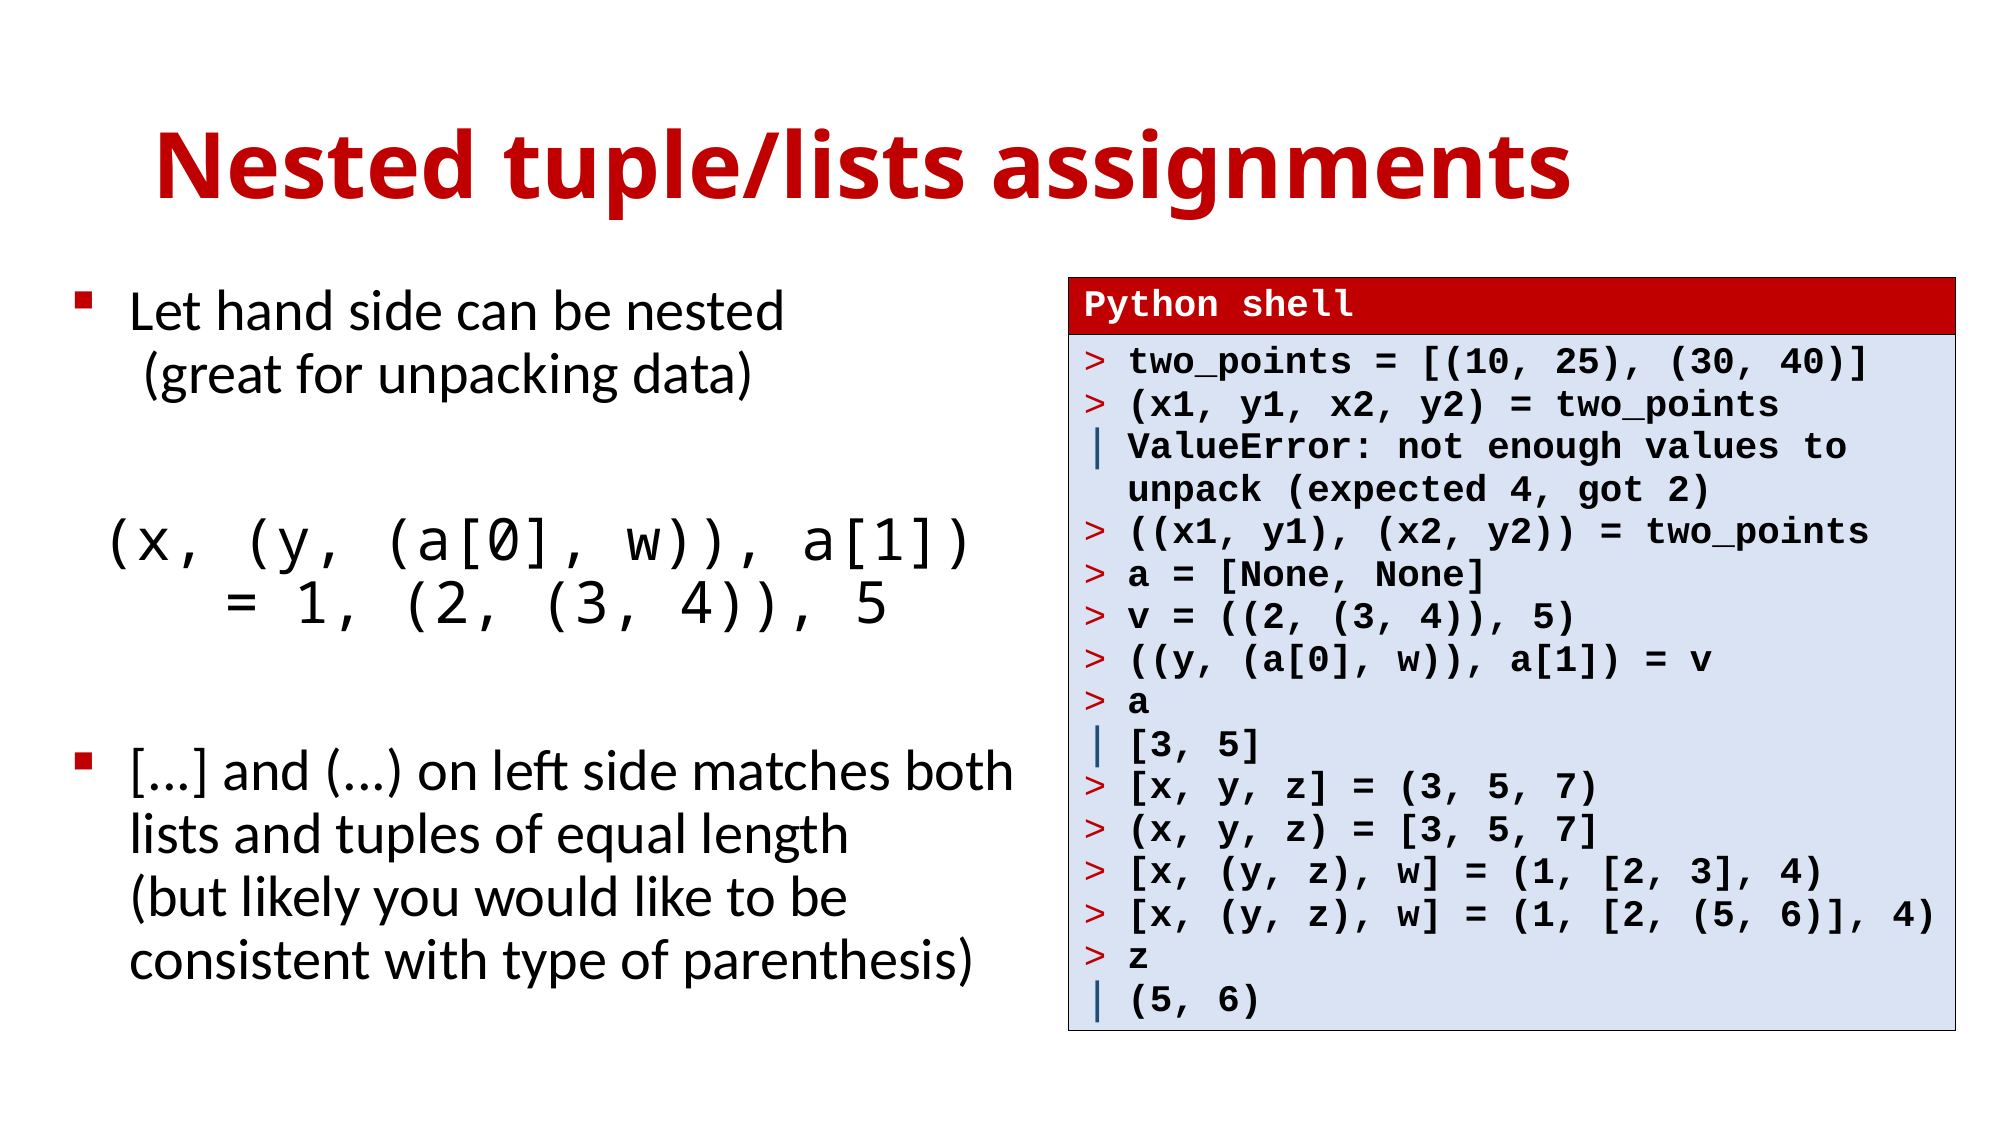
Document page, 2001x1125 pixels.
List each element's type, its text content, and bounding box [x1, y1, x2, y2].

table_cell two_points = [(10, 25), (30, 40)] (x1, y1, x2, y2) = two_points ValueError: not enough values to unpack (expected 4, got 2) ((x1, y1), (x2, y2)) = two_points a = [None, None] v = ((2, (3, 4)), 5) ((y, (a[0], w)), a[1]) = v a [3, 5] [x, y, z] = (3, 5, 7) (x, y, z) = [3, 5, 7] [x, (y, z), w] = (1, [2, 3], 4) [x, (y, z), w] = (1, [2, (5, 6)], 4) z (5, 6) [1069, 335, 1955, 1030]
table_header Python shell [1069, 278, 1955, 334]
title Nested tuple/lists assignments [137, 59, 1863, 278]
list Let hand side can be nested (great for unpacking data) (x, (y, (a[0], w)), a[1]) = 1, (2, (3, 4)), 5 [...] and (...) on left side matches both lists and tuples of equal length (but likely you would like to be consistent with type of parenthesis) [55, 272, 1058, 1029]
